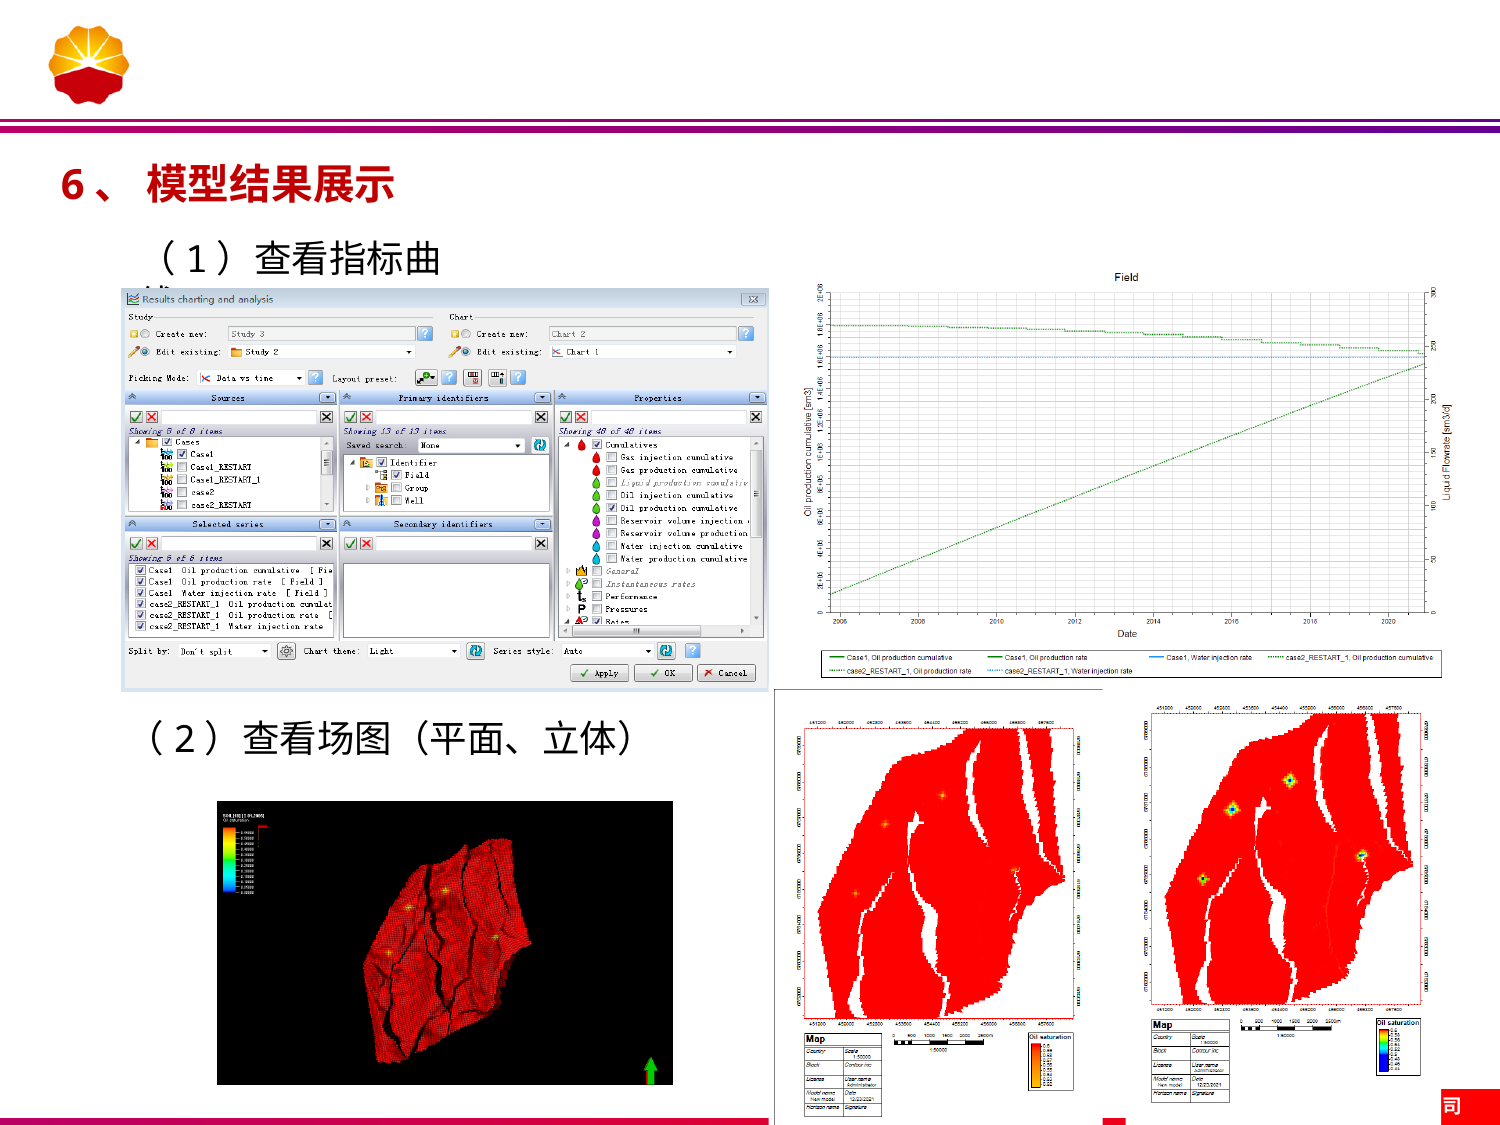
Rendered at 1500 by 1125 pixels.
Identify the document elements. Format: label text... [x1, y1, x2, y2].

text_box （2）查看场图（平面、立体） [112, 707, 687, 767]
text_box （1）查看指标曲线 [124, 227, 478, 288]
text_box 6、 模型结果展示 [45, 144, 684, 228]
picture [39, 25, 134, 114]
picture [217, 801, 673, 1085]
picture [121, 260, 1500, 1125]
